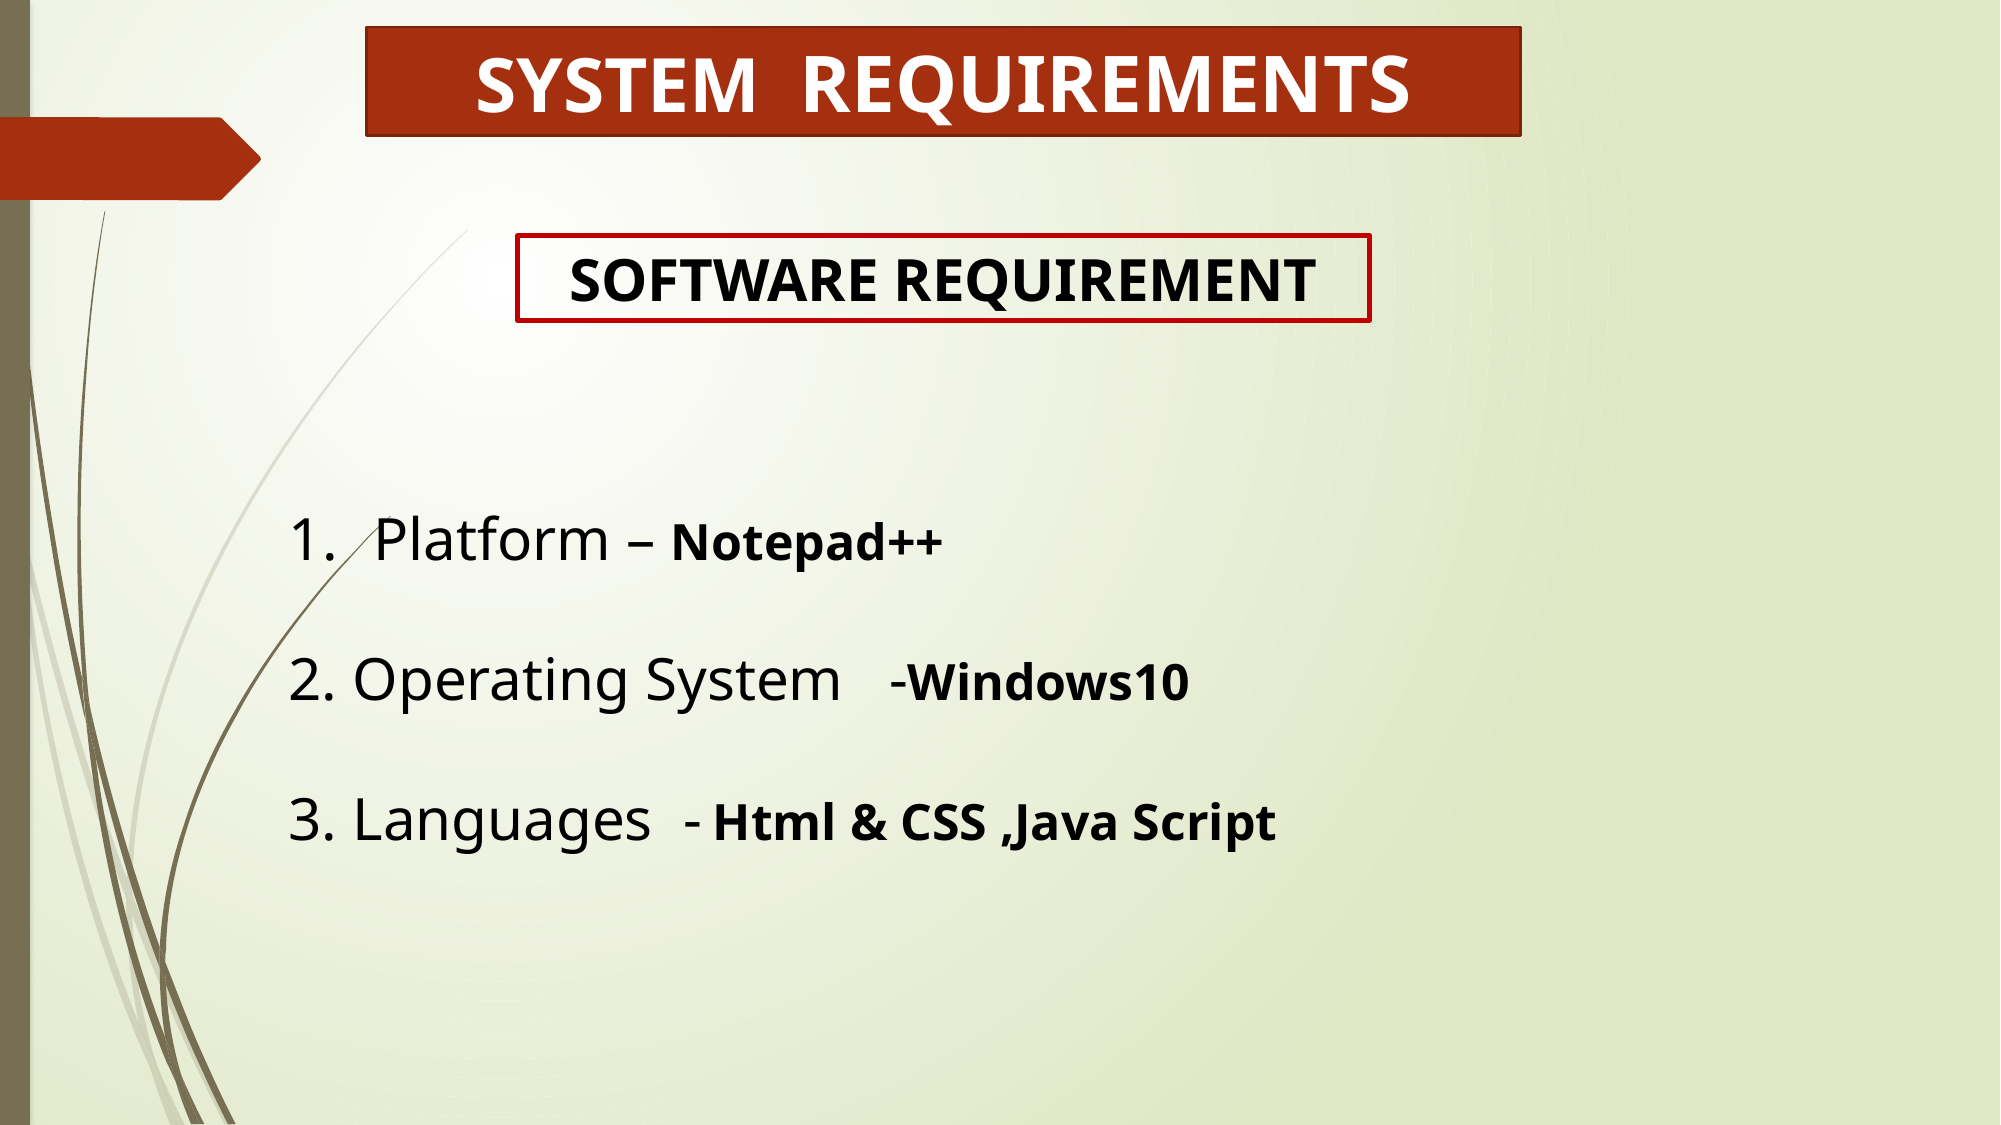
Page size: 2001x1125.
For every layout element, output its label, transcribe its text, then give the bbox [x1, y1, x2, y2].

text_box Platform – Notepad++ 2. Operating System -Windows10 3. Languages - Html & CSS ,Java Script [273, 494, 1429, 990]
text_box SYSTEM REQUIREMENTS [365, 26, 1522, 137]
text_box SOFTWARE REQUIREMENT [517, 235, 1370, 321]
